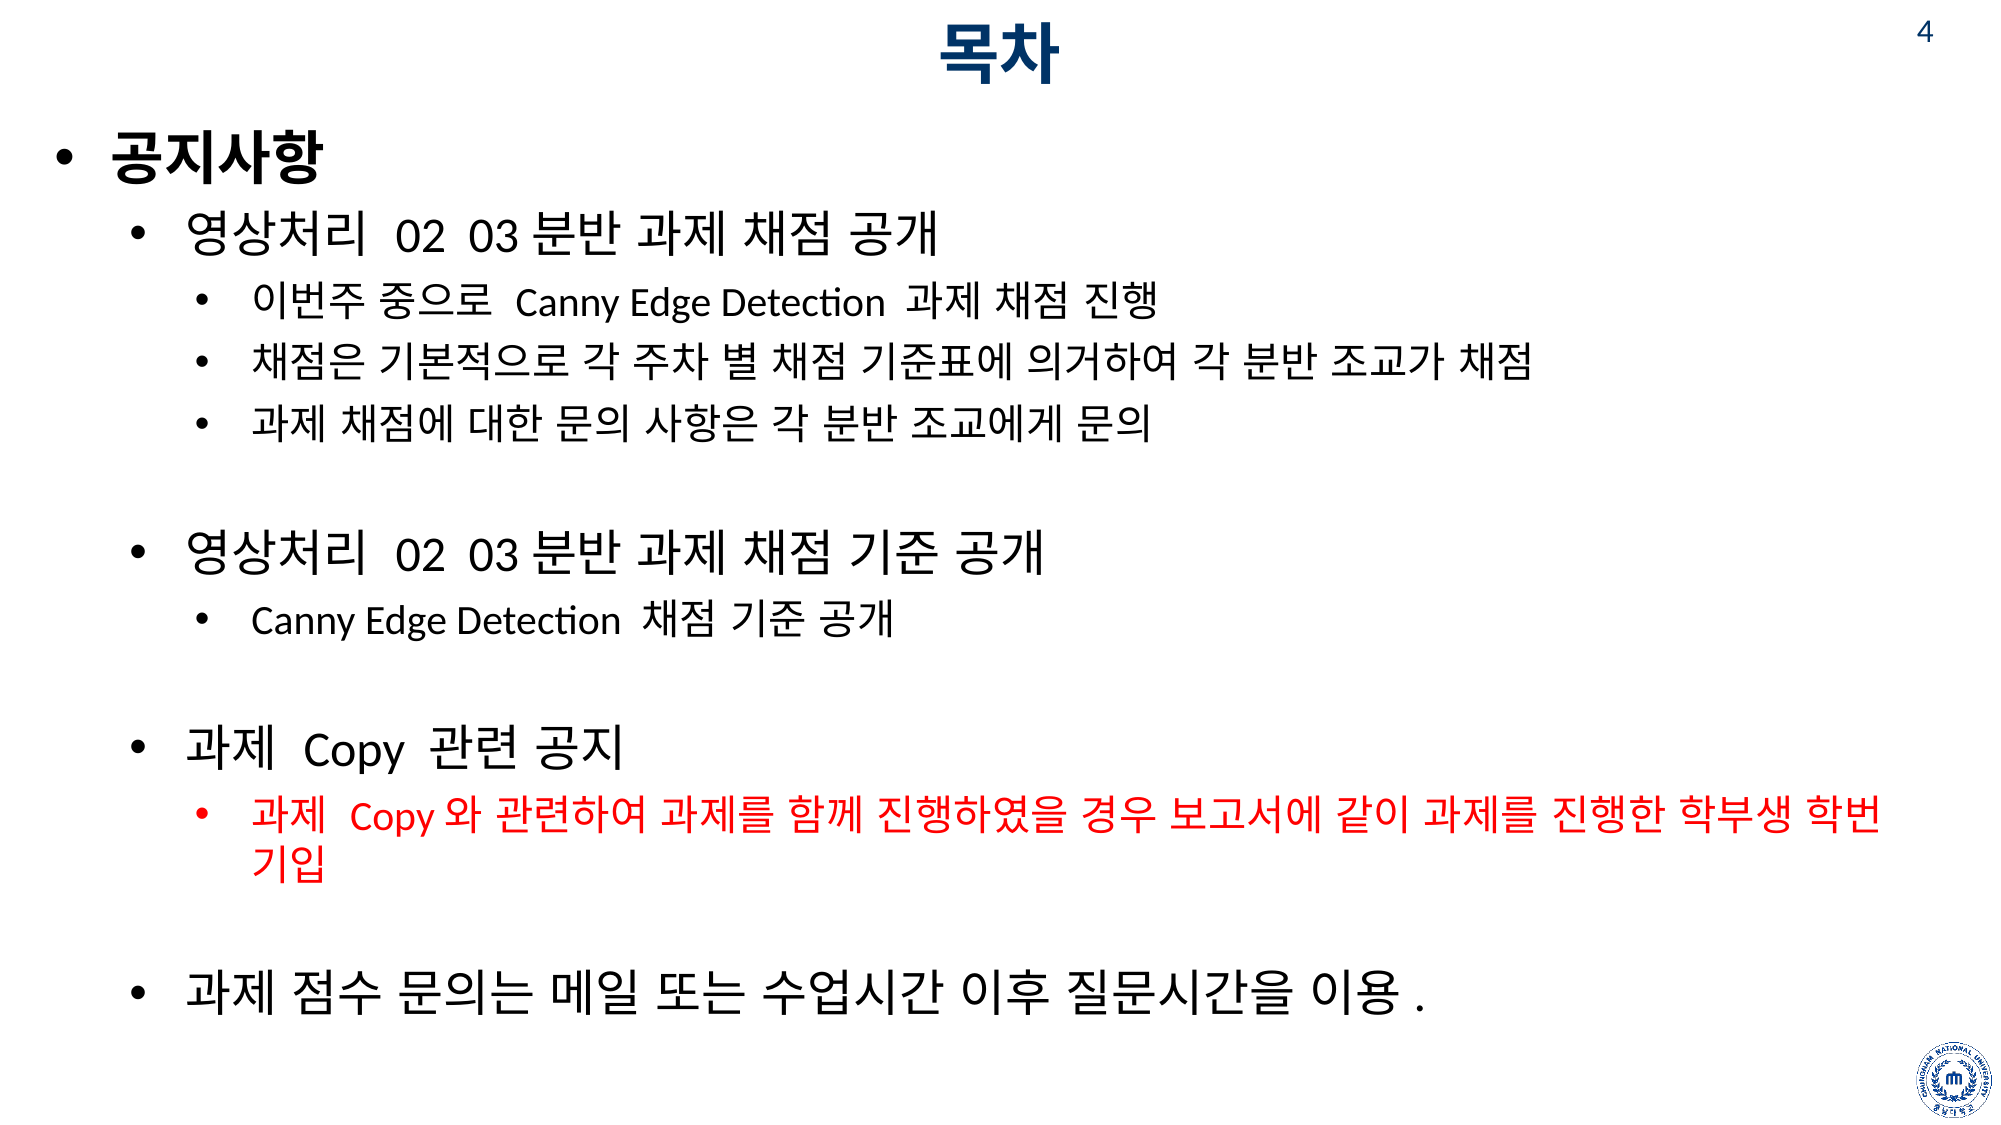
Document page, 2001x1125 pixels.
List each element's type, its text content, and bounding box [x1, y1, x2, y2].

title 목차 [279, 2, 1721, 102]
picture [1916, 1042, 1994, 1118]
